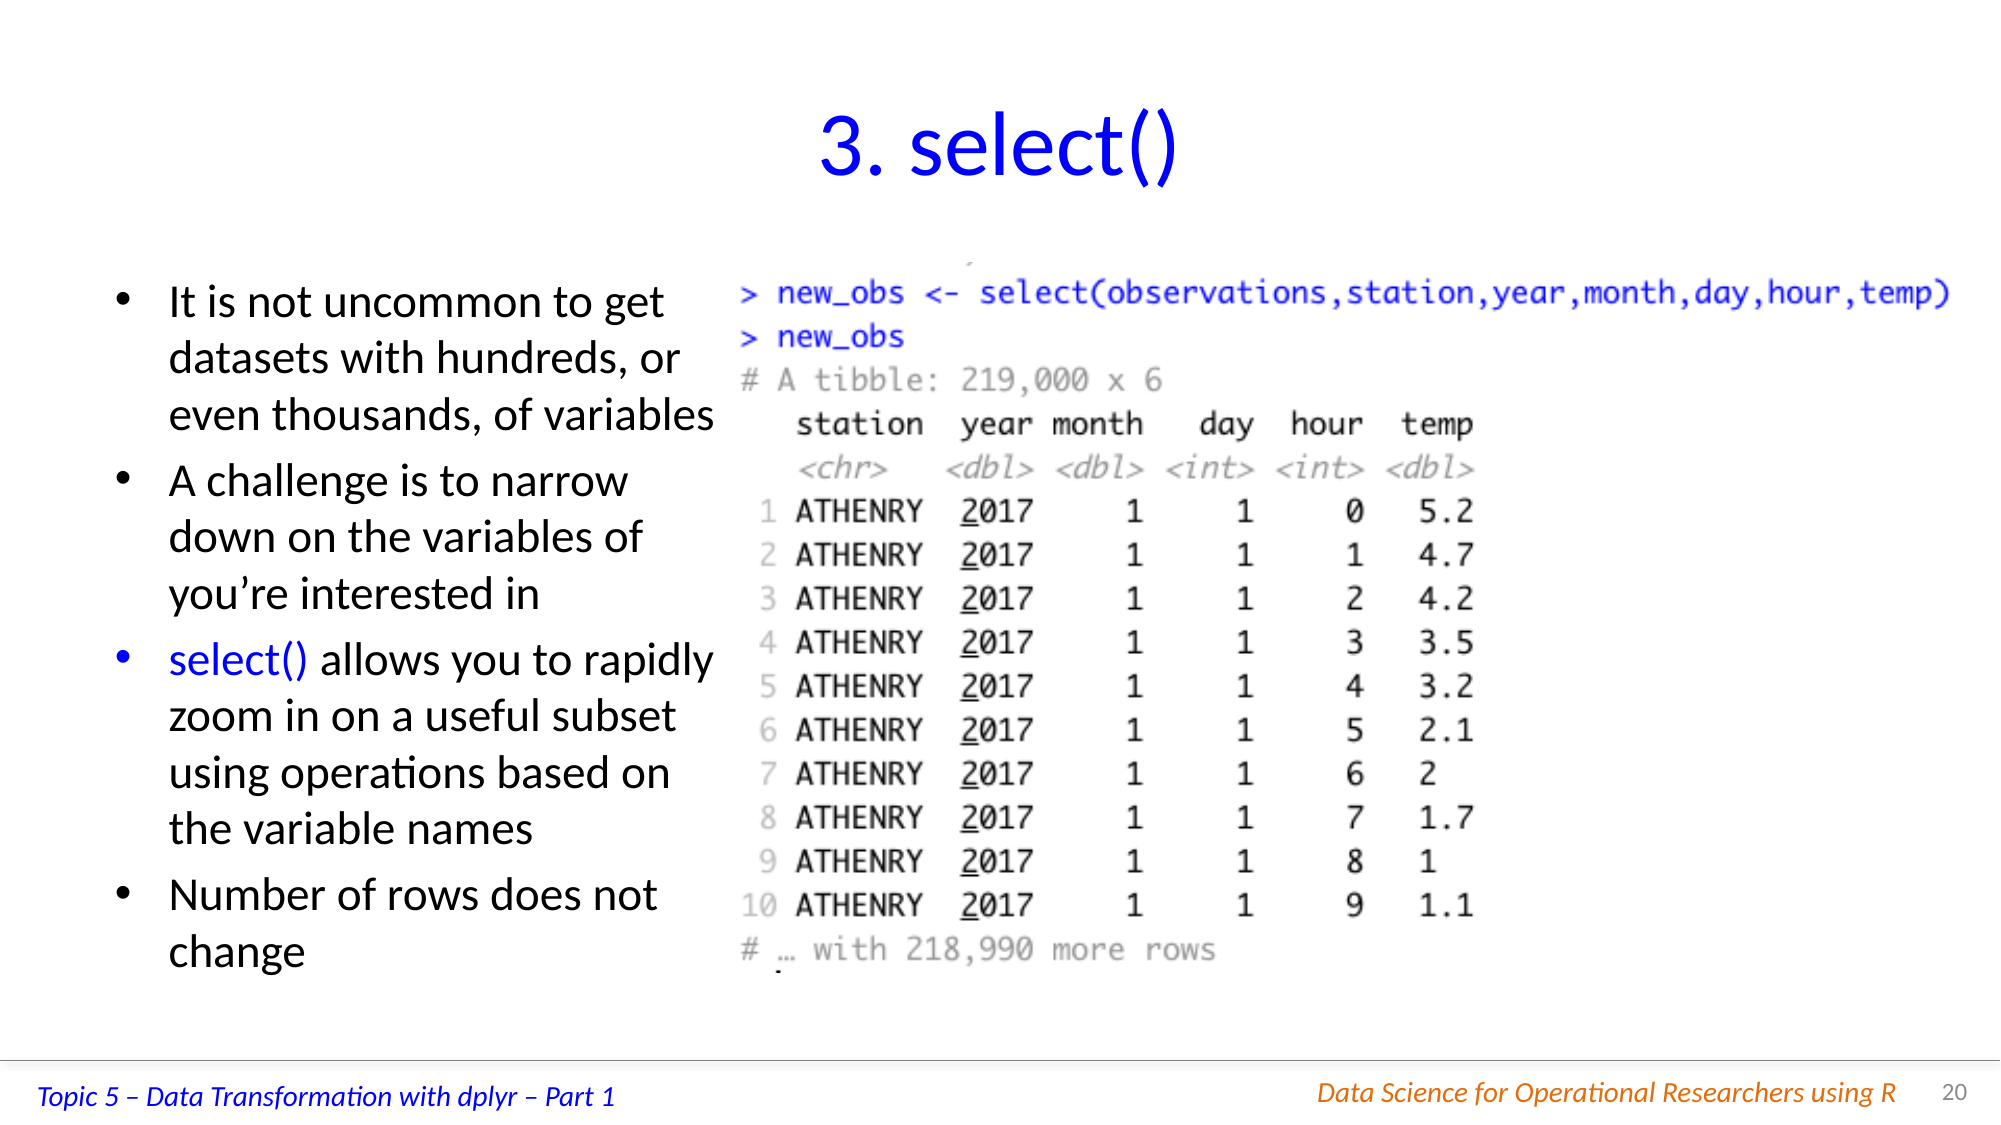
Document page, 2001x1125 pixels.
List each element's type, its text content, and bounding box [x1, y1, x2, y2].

title 3. select() [99, 45, 1900, 233]
slide_number 20 [1899, 1060, 1983, 1120]
picture [733, 262, 1964, 974]
list It is not uncommon to get datasets with hundreds, or even thousands, of variables A challenge is to narrow down on the variables of you’re interested in select() allows you to rapidly zoom in on a useful subset using operations based on the variable names Number of rows does not change [99, 262, 734, 1005]
